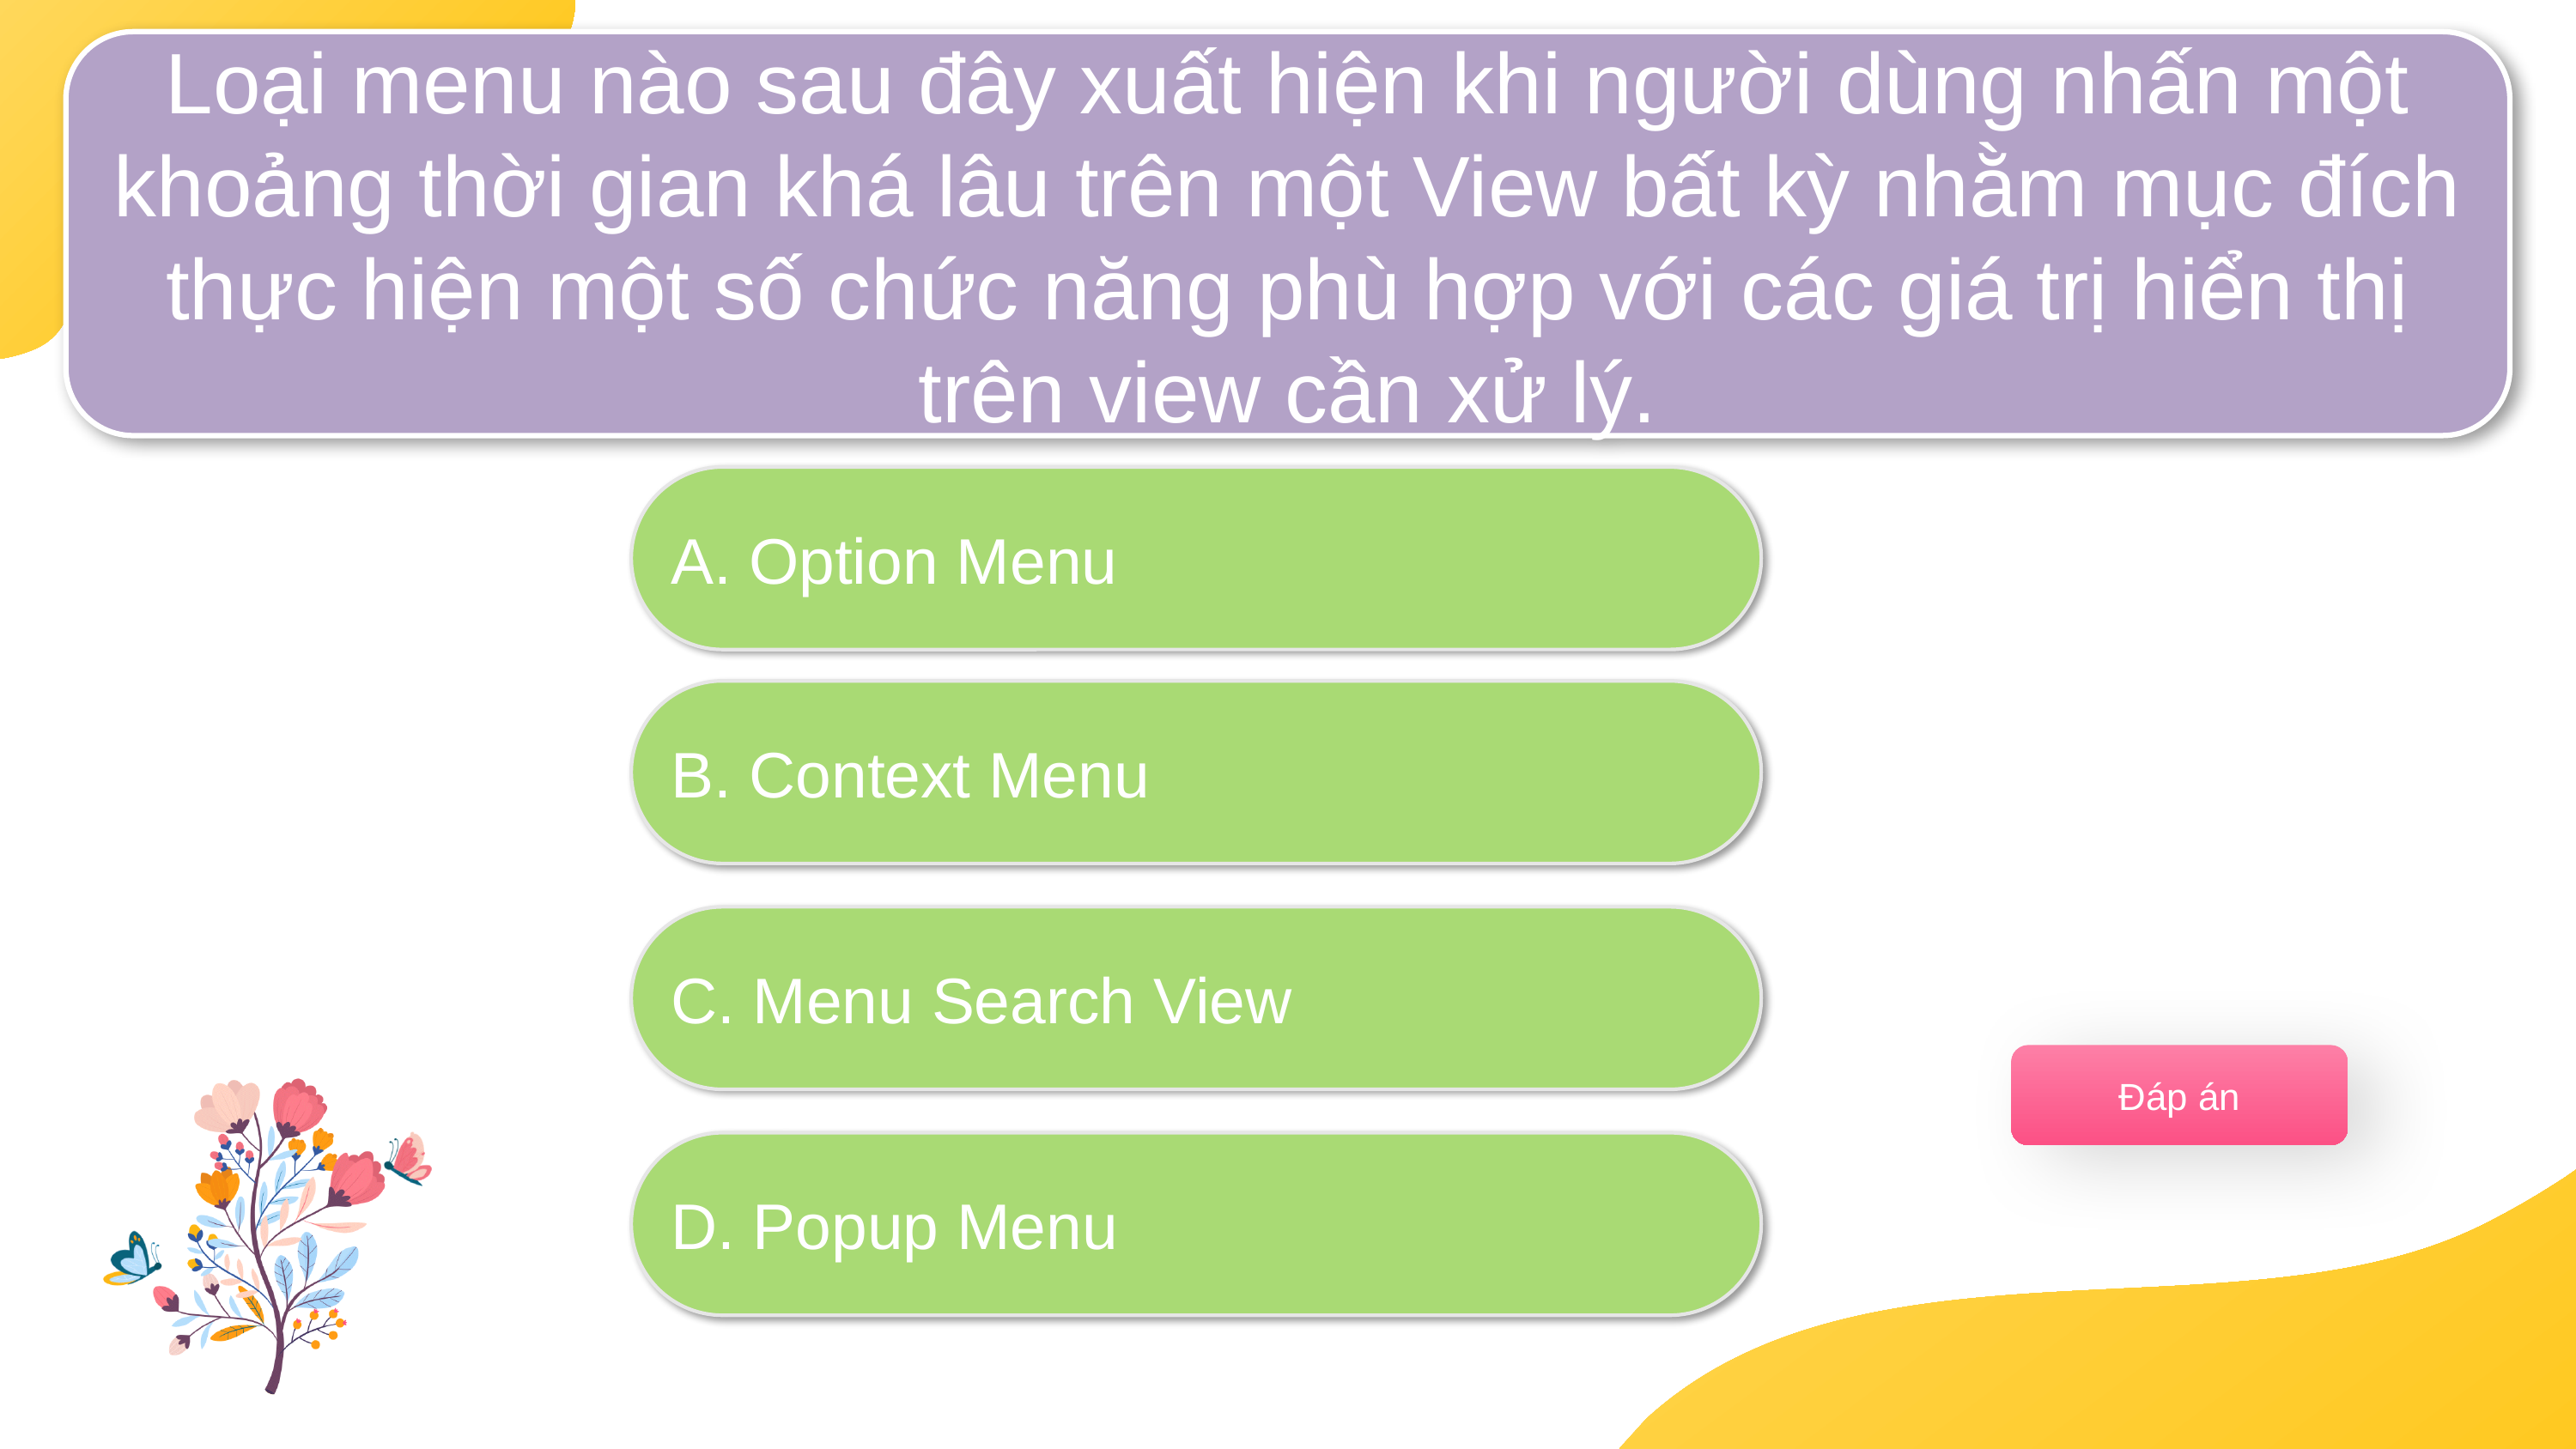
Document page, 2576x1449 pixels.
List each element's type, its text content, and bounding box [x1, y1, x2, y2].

text_box B. Context Menu [629, 679, 1764, 865]
text_box A. Option Menu [629, 464, 1764, 652]
text_box C. Menu Search View [629, 905, 1764, 1092]
text_box Loại menu nào sau đây xuất hiện khi người dùng nhấn một khoảng thời gian khá lâu trên một View bất kỳ nhằm mục đích thực hiện một số chức năng phù hợp với các giá trị hiển thị trên view cần xử lý. [64, 29, 2512, 438]
picture [58, 1067, 496, 1396]
text_box D. Popup Menu [629, 1131, 1764, 1318]
